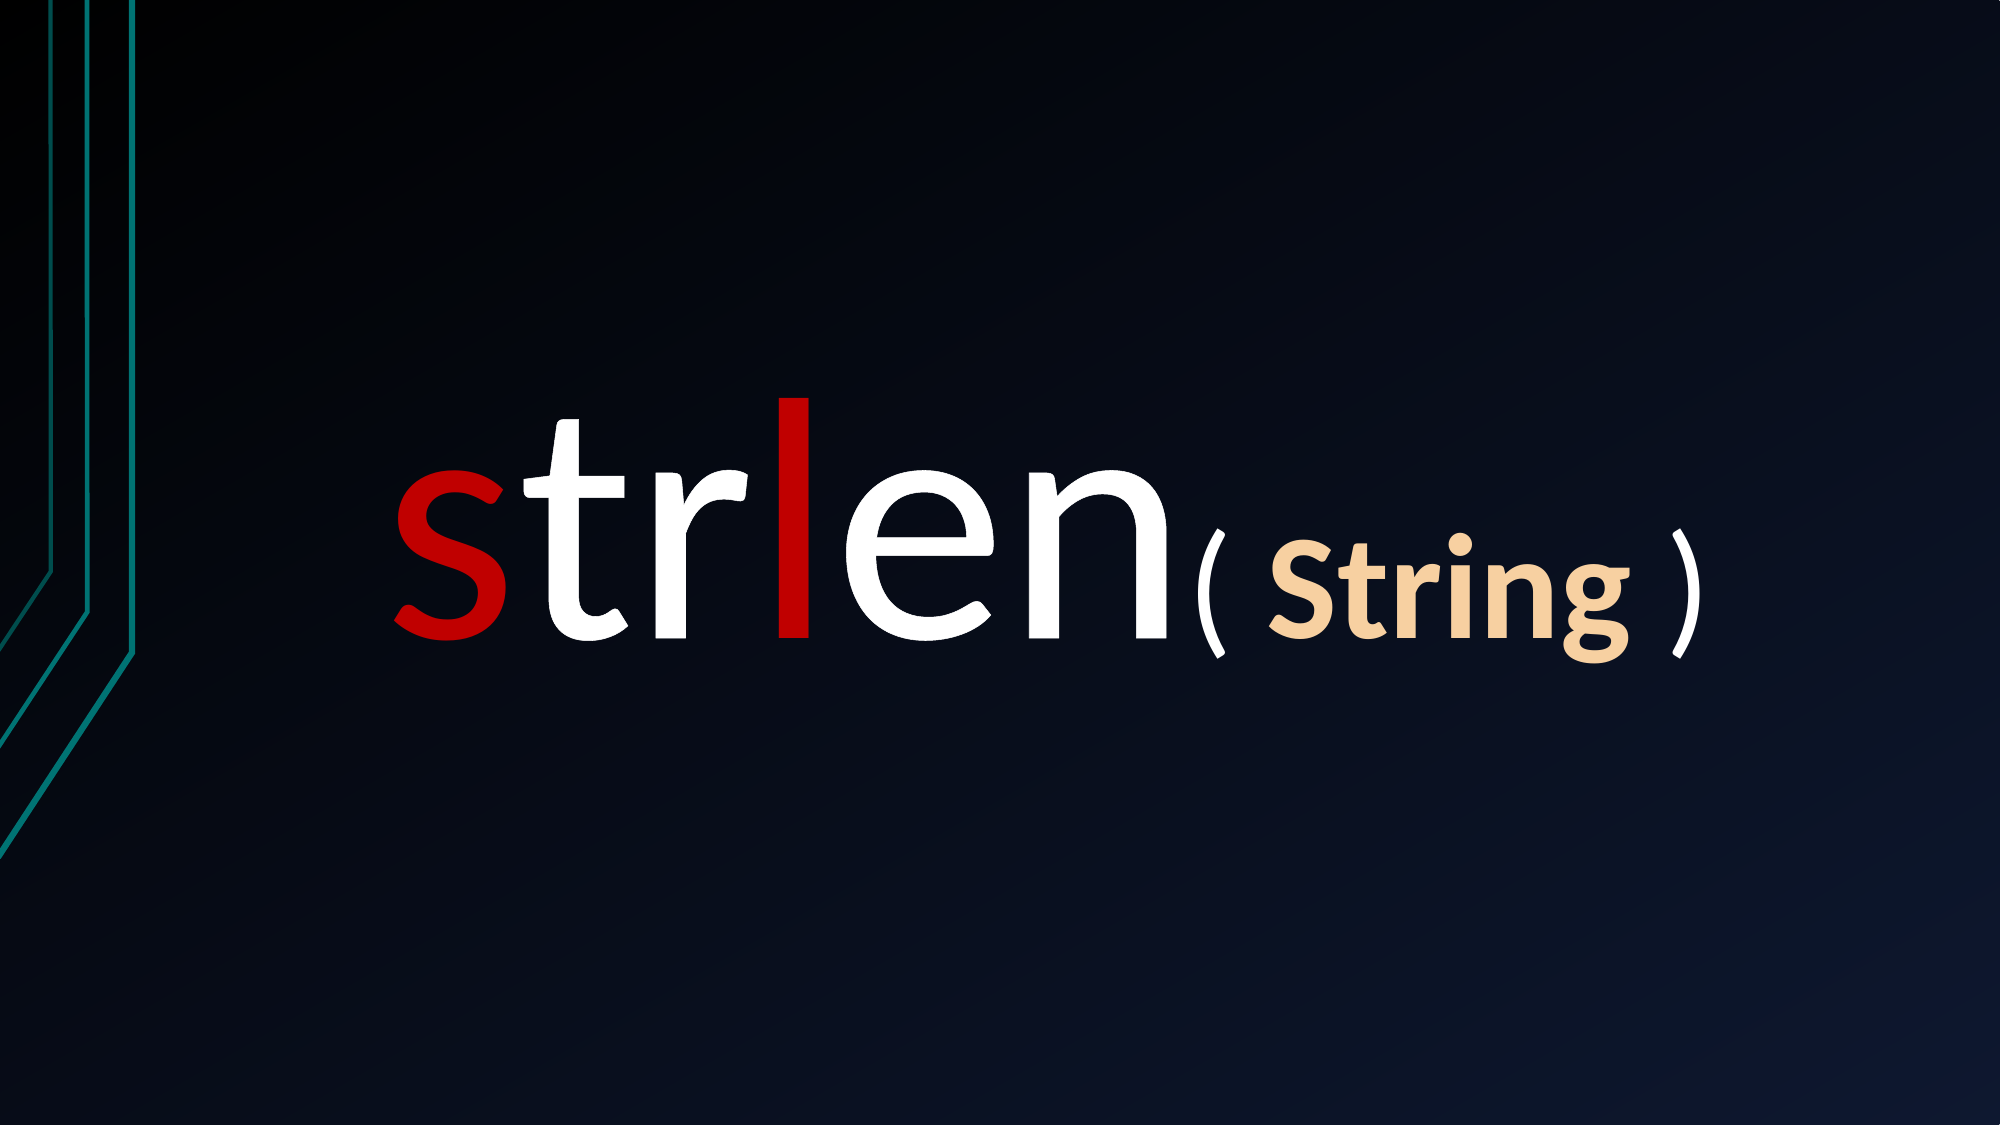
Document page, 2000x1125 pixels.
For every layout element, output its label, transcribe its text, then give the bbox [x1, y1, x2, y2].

text_box strlen( String ) [370, 284, 1724, 715]
